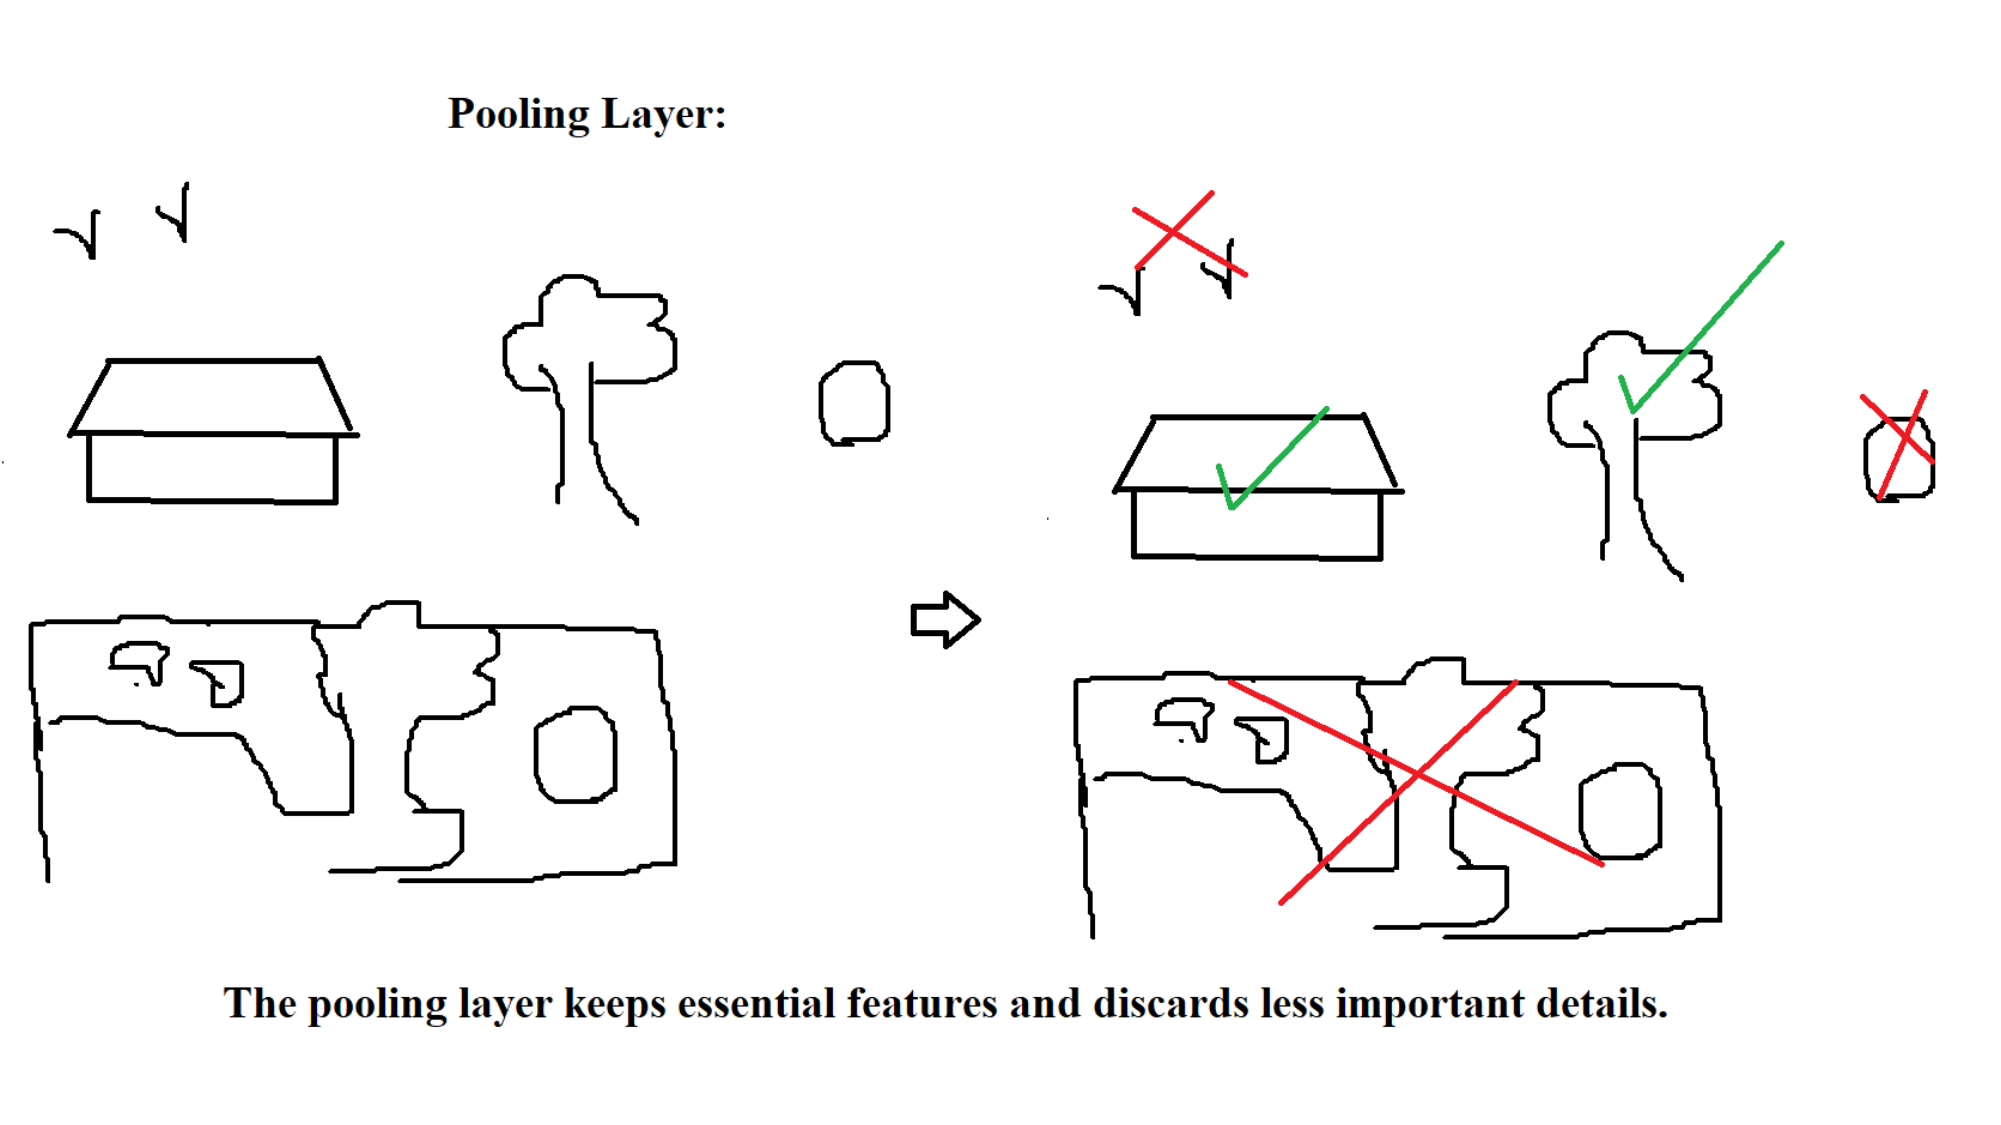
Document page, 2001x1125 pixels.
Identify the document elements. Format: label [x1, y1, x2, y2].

picture [0, 56, 2000, 1069]
